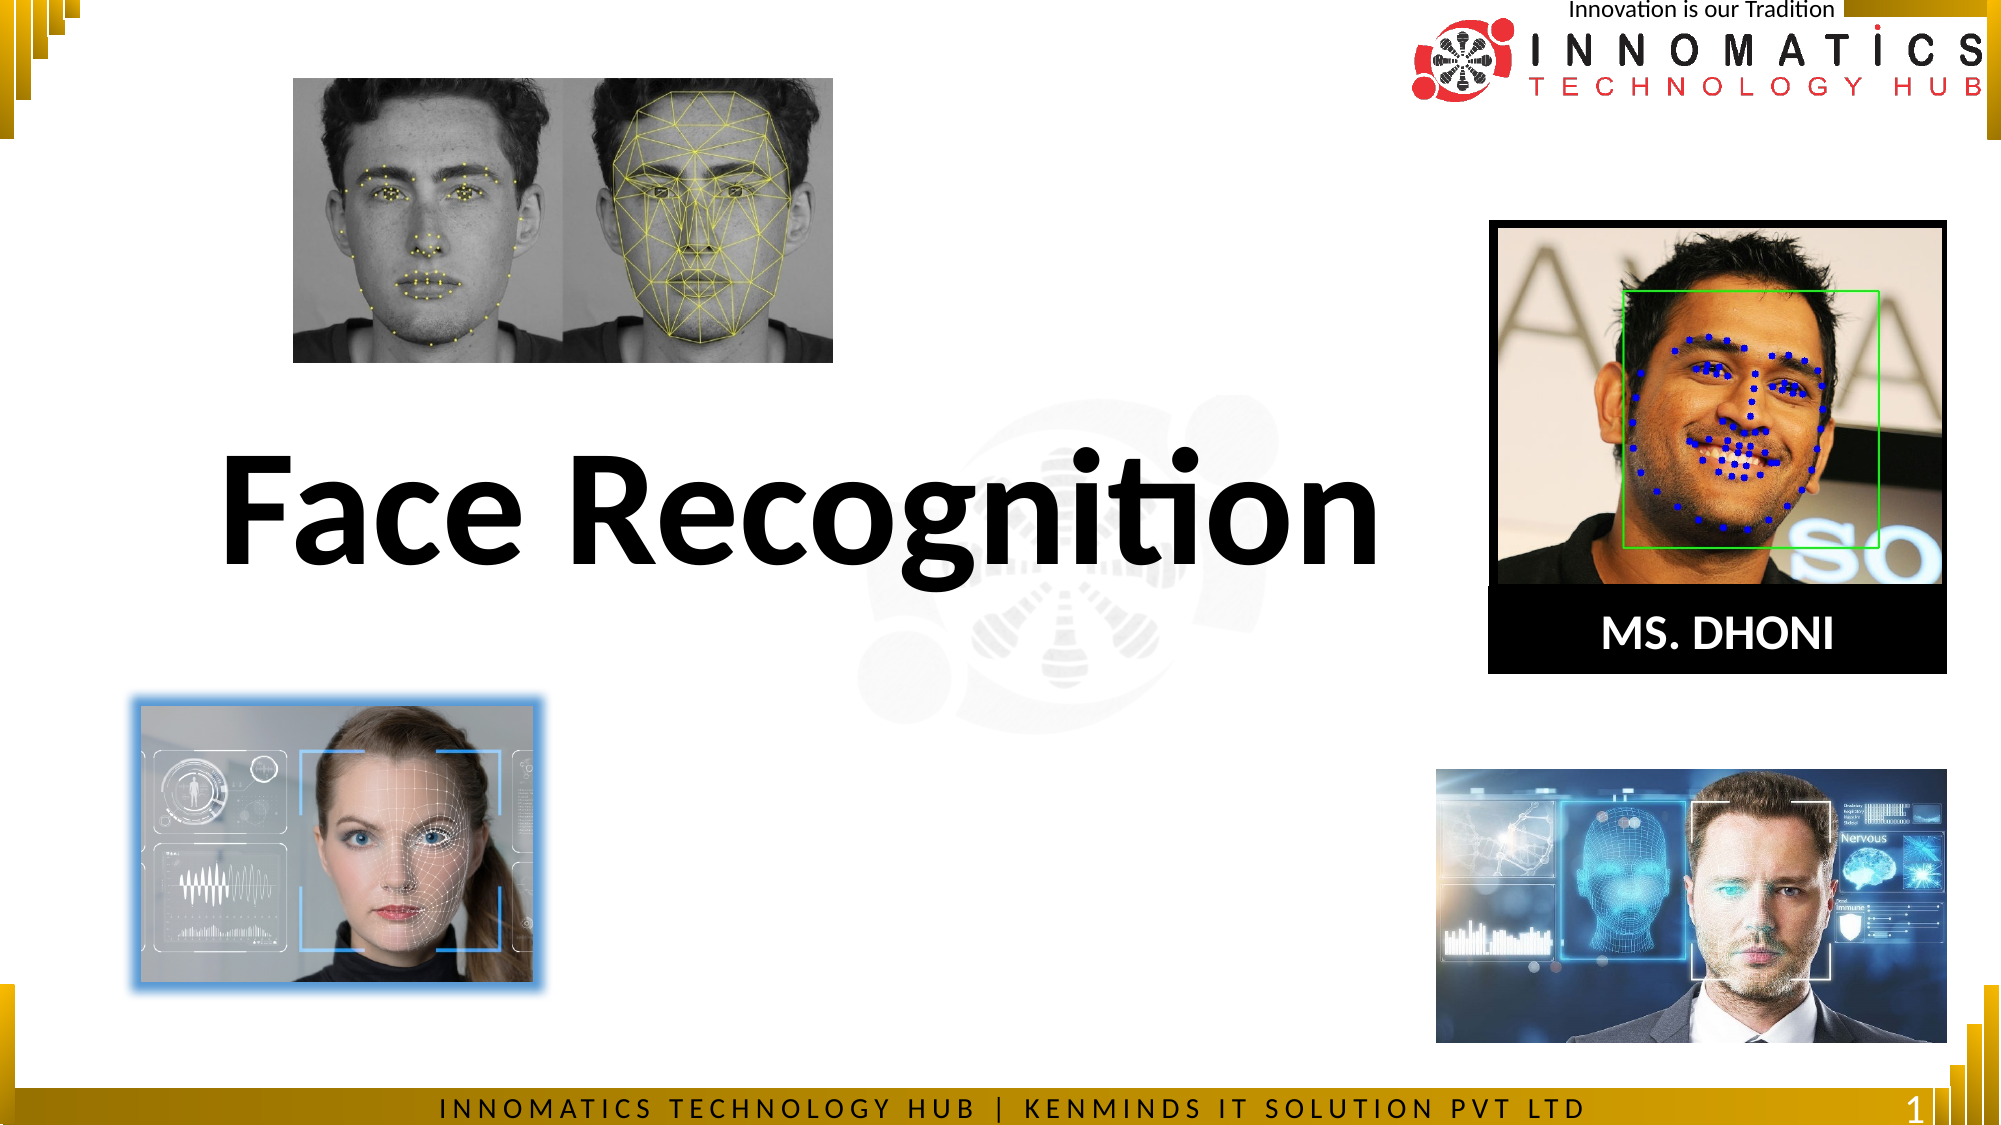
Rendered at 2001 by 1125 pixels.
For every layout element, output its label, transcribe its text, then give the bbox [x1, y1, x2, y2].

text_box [1489, 220, 1947, 673]
picture [141, 706, 533, 982]
picture [293, 78, 833, 363]
picture [1436, 769, 1947, 1044]
title Face Recognition [52, 216, 1553, 608]
picture [1412, 18, 1982, 102]
